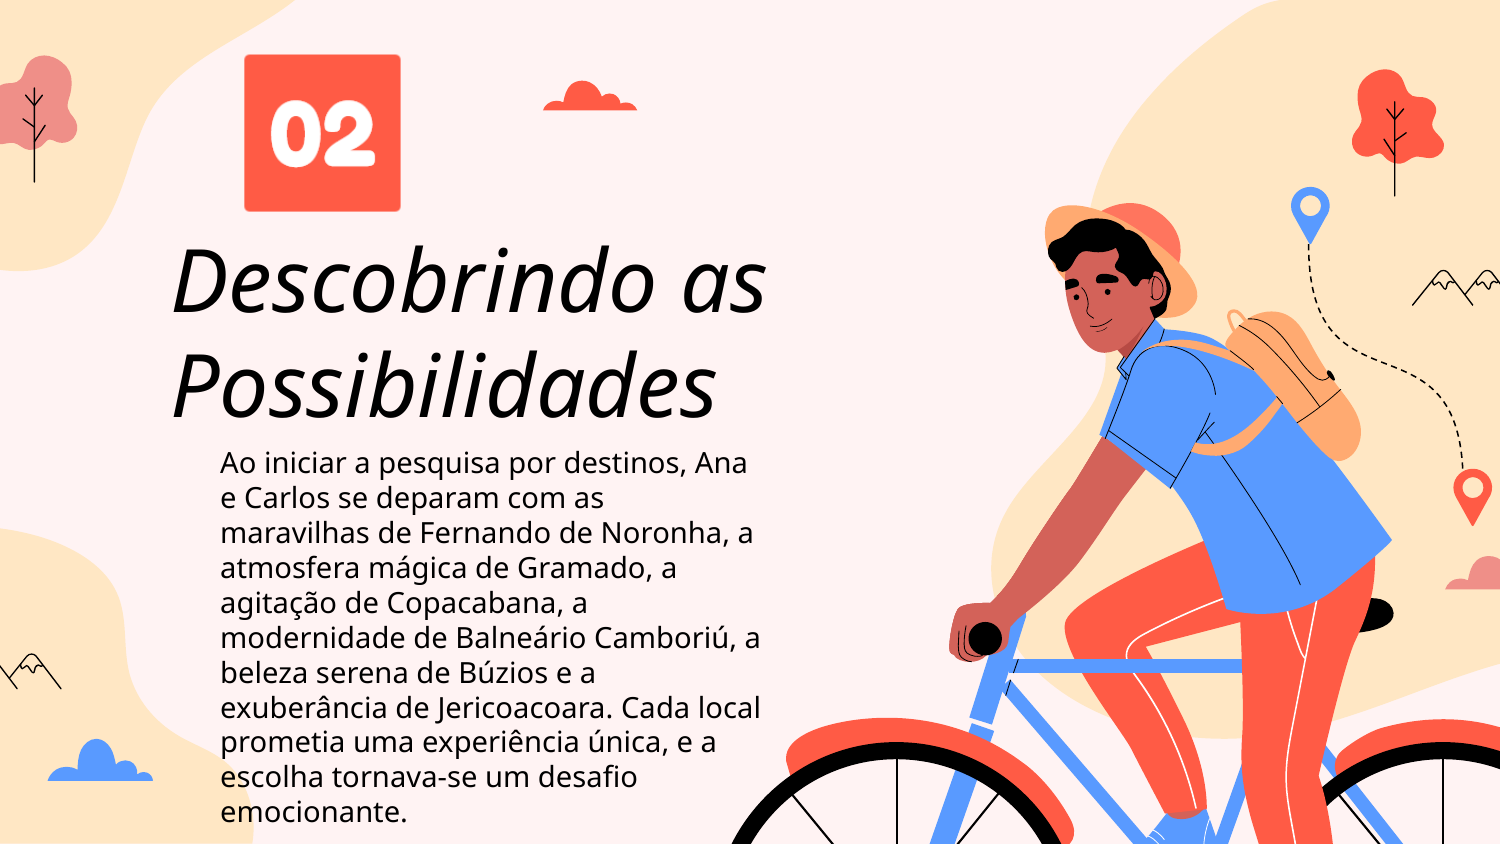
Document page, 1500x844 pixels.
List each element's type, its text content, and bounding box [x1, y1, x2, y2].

text_box Descobrindo as Possibilidades [155, 217, 706, 443]
text_box Ao iniciar a pesquisa por destinos, Ana e Carlos se deparam com as maravilhas de Fernando de Noronha, a atmosfera mágica de Gramado, a agitação de Copacabana, a modernidade de Balneário Camboriú, a beleza serena de Búzios e a exuberância de Jericoacoara. Cada local prometia uma experiência única, e a escolha tornava-se um desafio emocionante. [205, 436, 706, 837]
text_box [711, 202, 1500, 844]
picture [237, 45, 407, 219]
